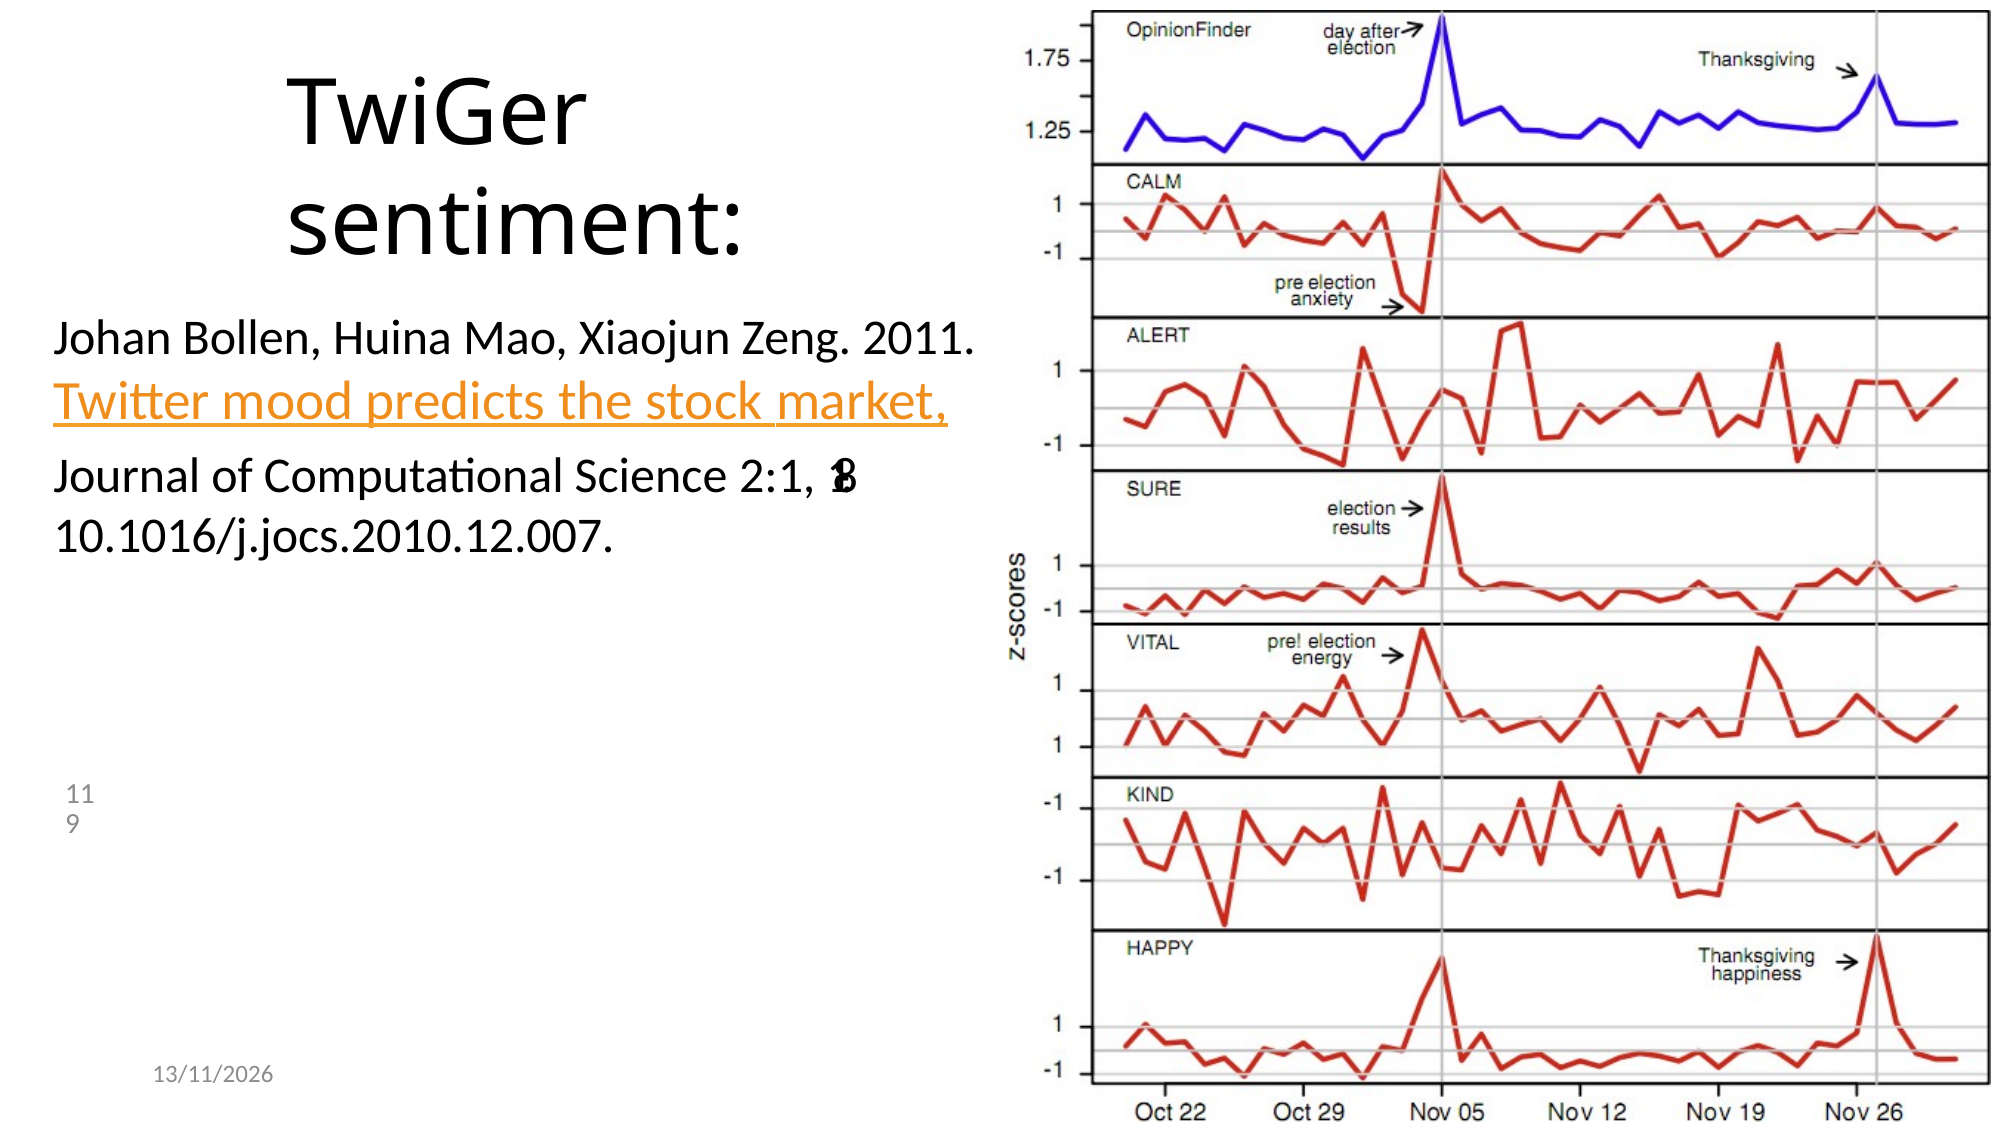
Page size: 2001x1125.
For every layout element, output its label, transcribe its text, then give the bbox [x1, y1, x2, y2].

text_box [1008, 10, 1991, 1122]
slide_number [137, 1042, 588, 1103]
slide_number 119 [58, 466, 101, 1119]
picture [1991, 15, 2000, 149]
title TwiGer sentiment: [283, 50, 977, 274]
text_box Johan Bollen, Huina Mao, Xiaojun Zeng. 2011. Twitter mood predicts the stock market, Journal of Computational Science 2:1, 1-­‐8. 10.1016/j.jocs.2010.12.007. [50, 303, 985, 563]
